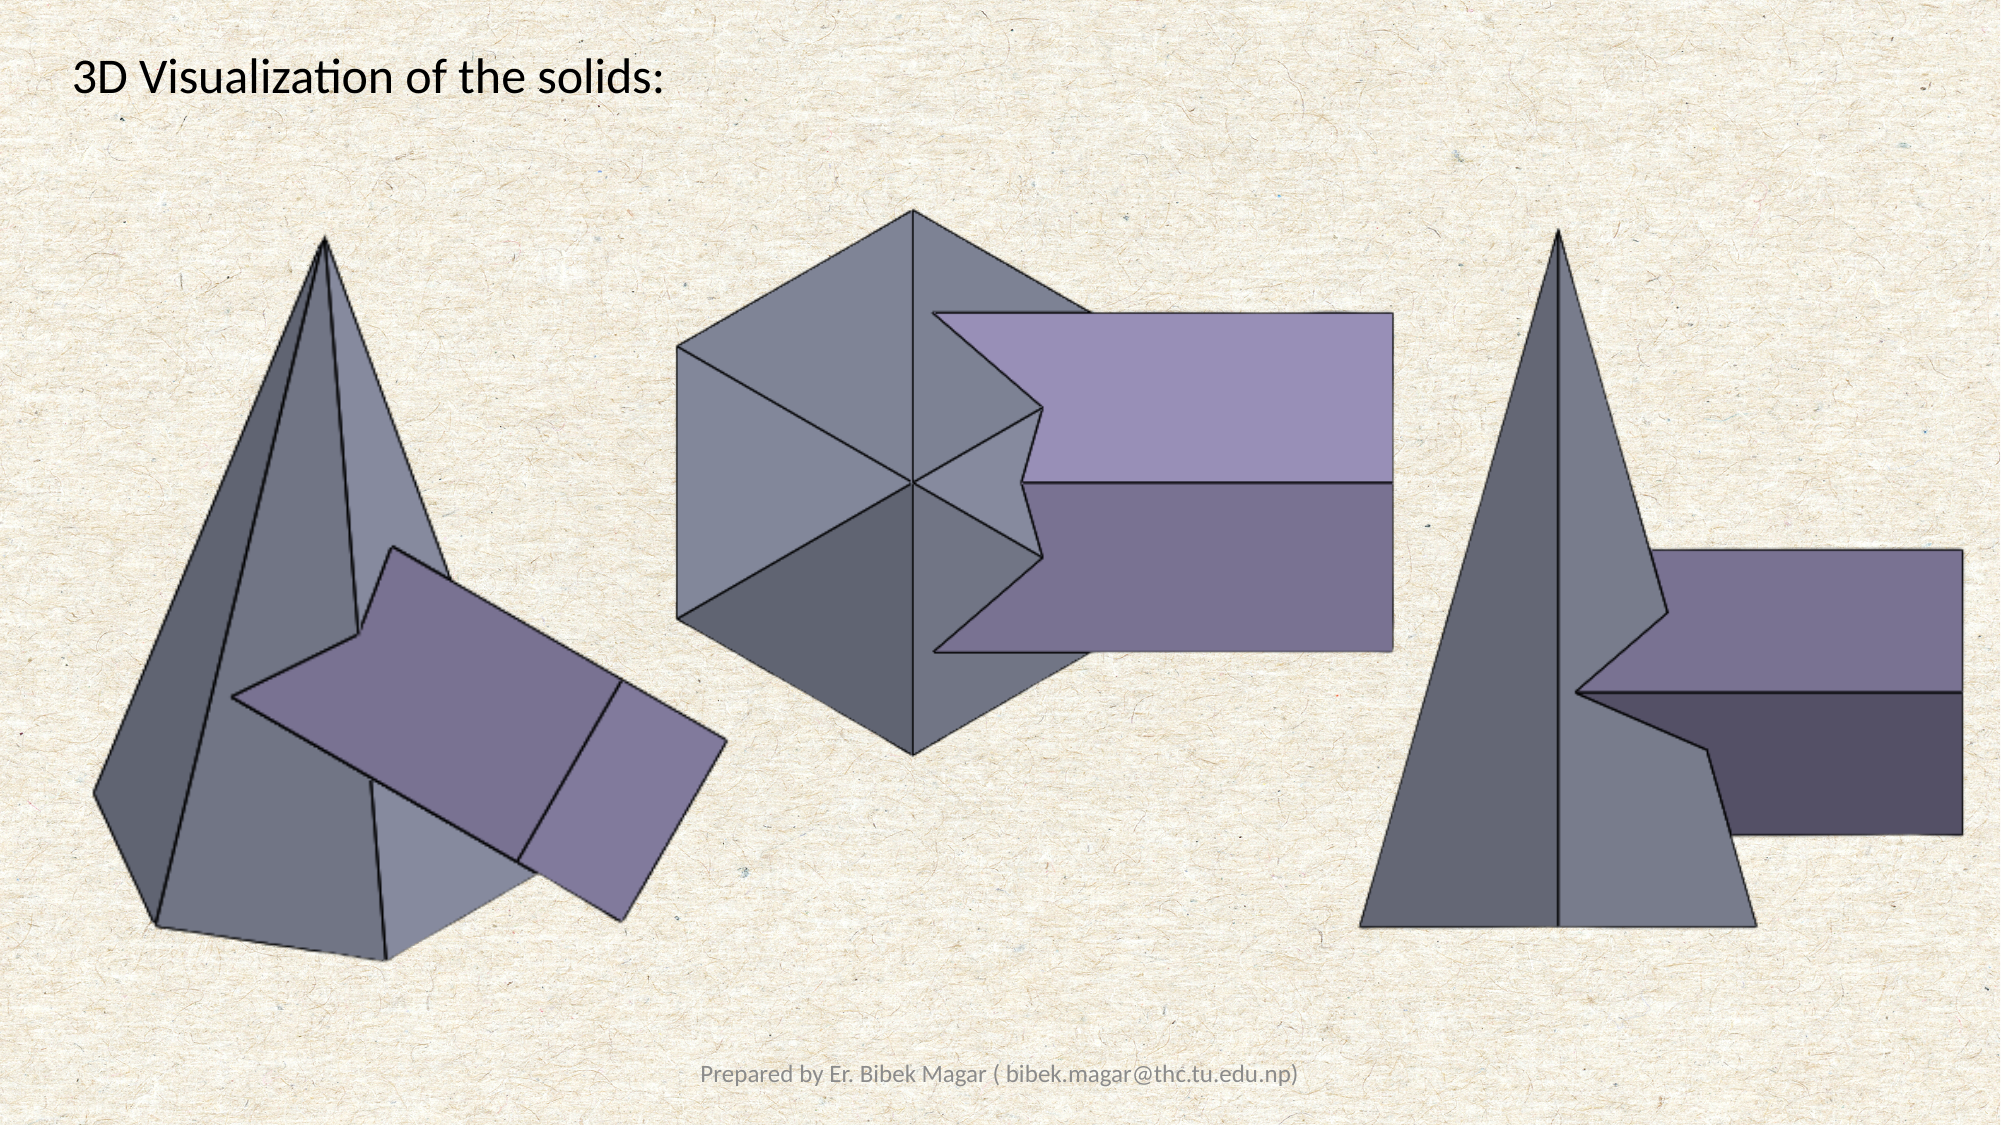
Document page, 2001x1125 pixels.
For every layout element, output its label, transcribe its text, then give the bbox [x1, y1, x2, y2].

footer Prepared by Er. Bibek Magar ( bibek.magar@thc.tu.edu.np) [662, 1042, 1338, 1103]
text_box 3D Visualization of the solids: [57, 35, 721, 111]
picture [0, 0, 2001, 1125]
